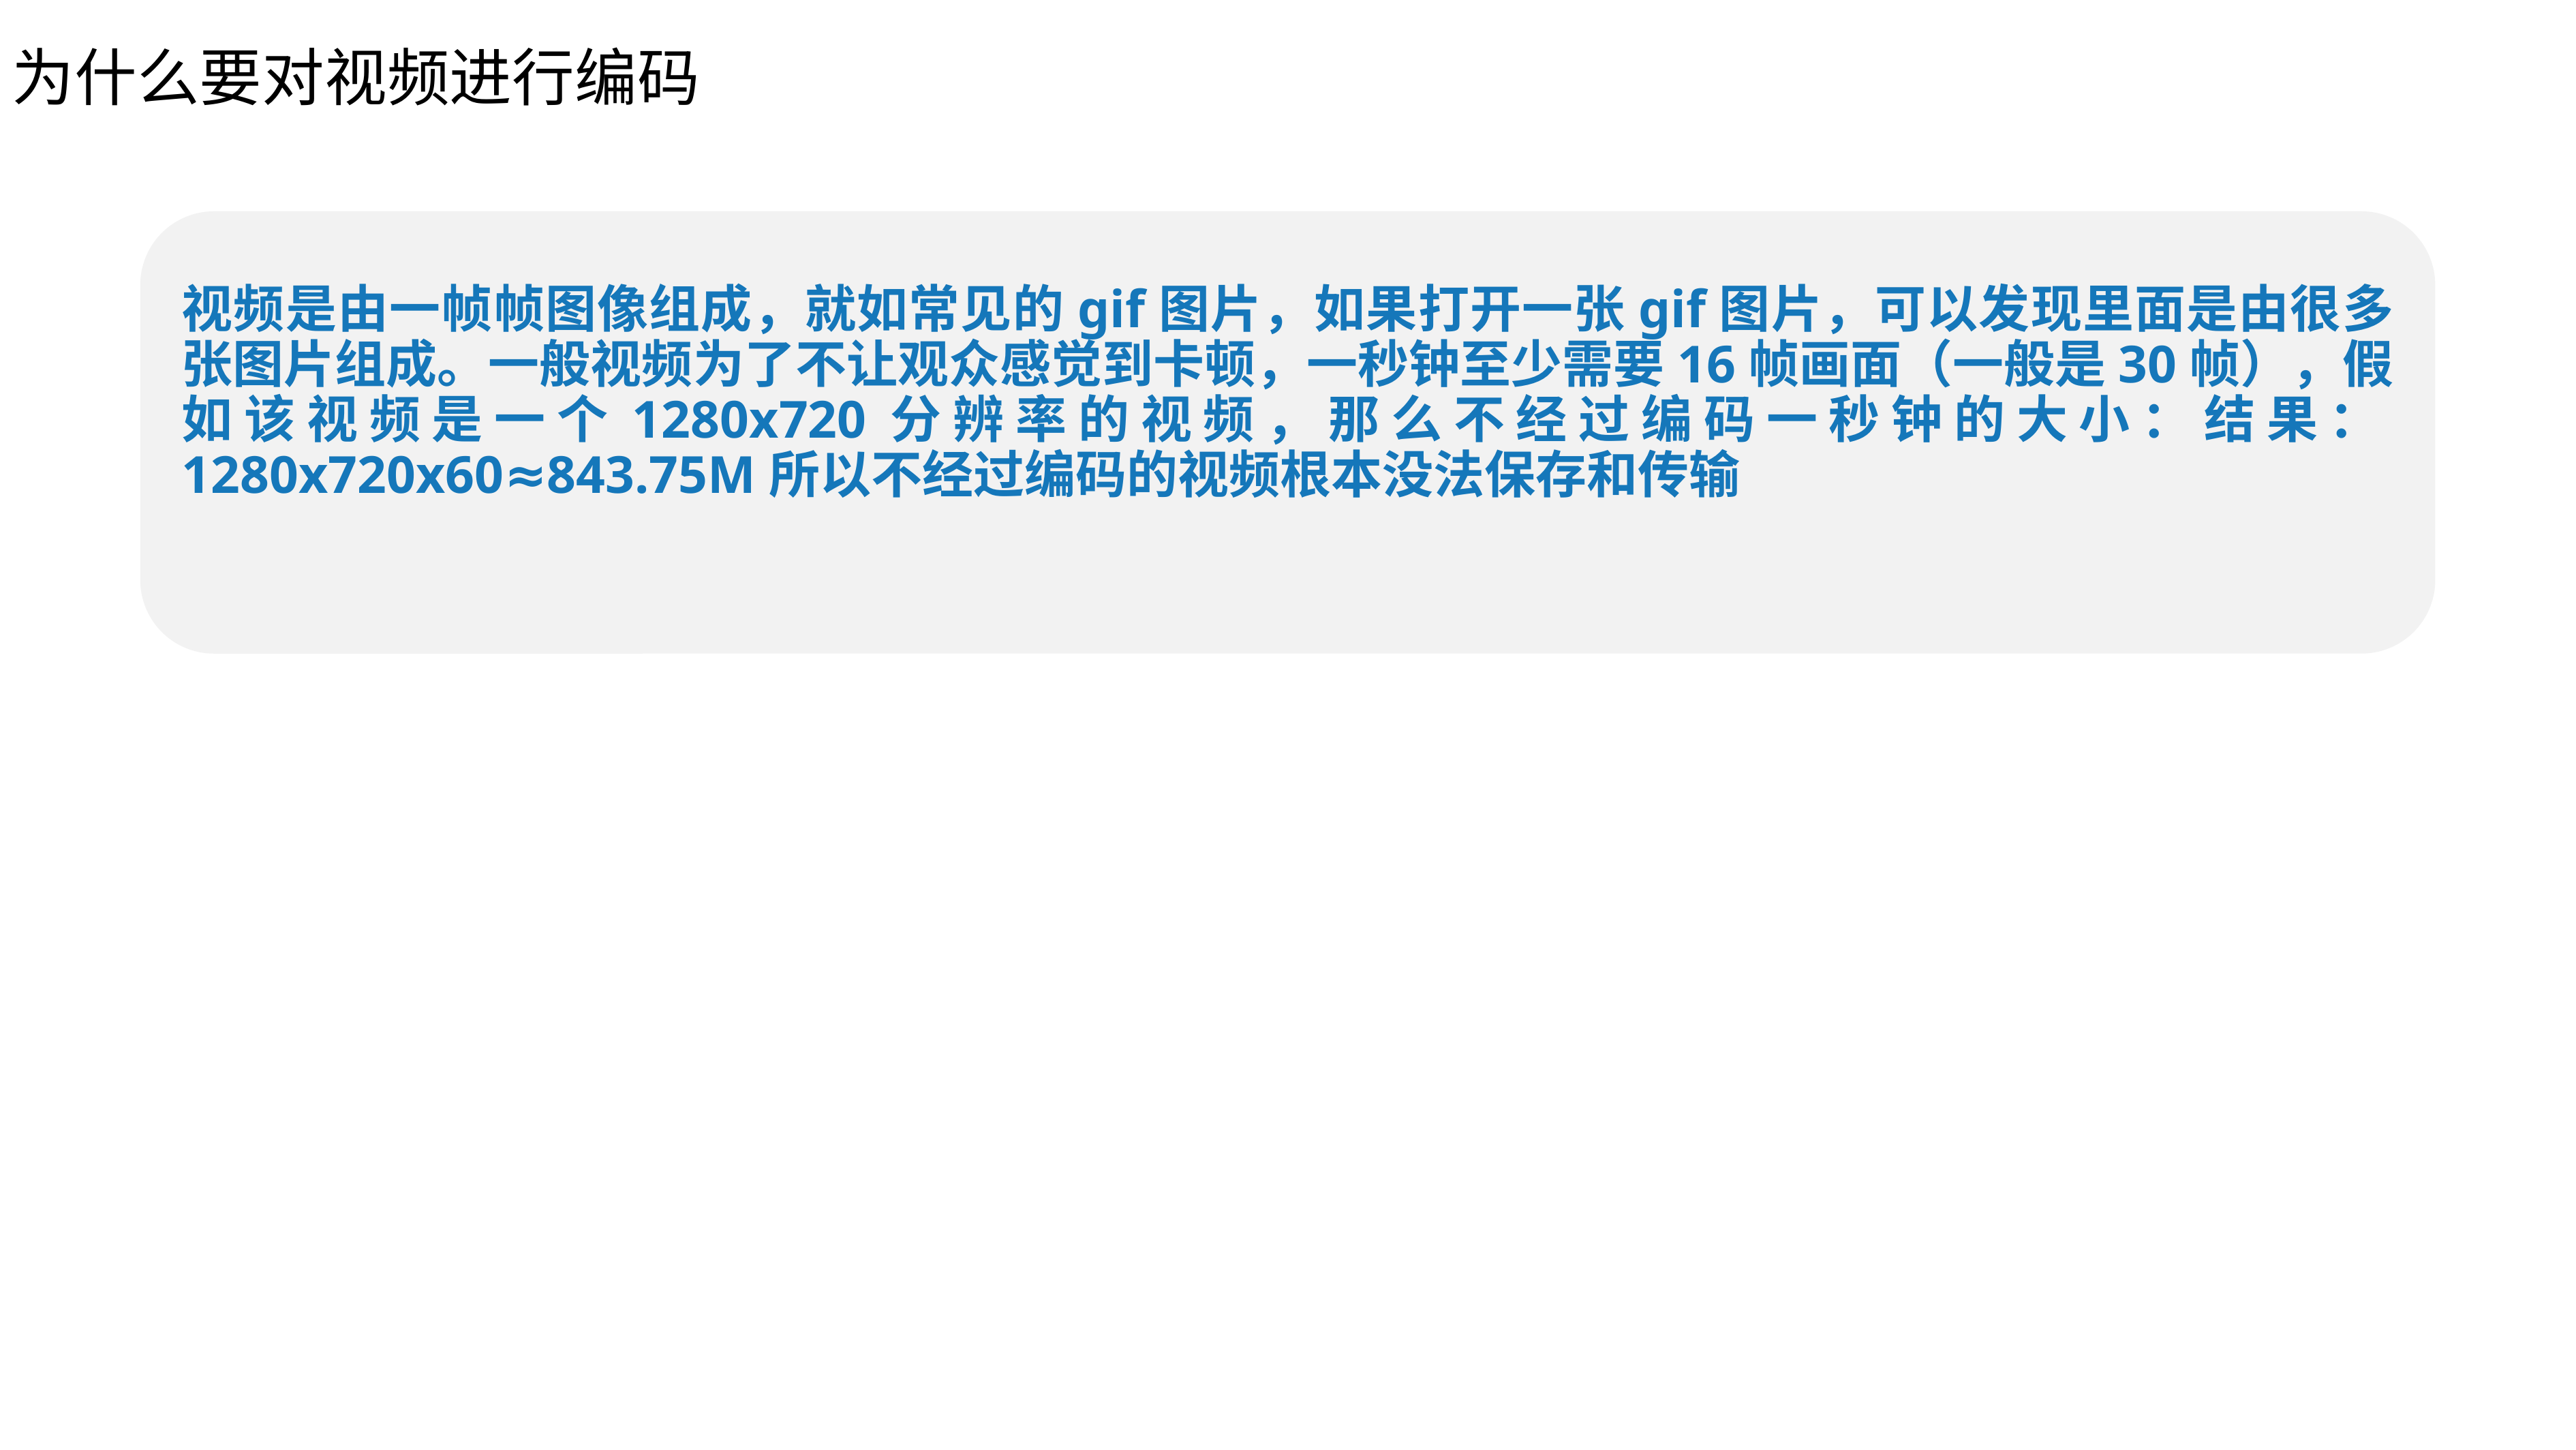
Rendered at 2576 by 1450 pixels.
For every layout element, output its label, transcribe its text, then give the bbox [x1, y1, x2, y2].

title 为什么要对视频进行编码 [1, 0, 1069, 162]
text_box [139, 210, 2436, 641]
list 视频是由一帧帧图像组成，就如常见的gif图片，如果打开一张gif图片，可以发现里面是由很多张图片组成。一般视频为了不让观众感觉到卡顿，一秒钟至少需要16帧画面（一般是30帧），假如该视频是一个1280x720分辨率的视频，那么不经过编码一秒钟的大小：结果：1280x720x60≈843.75M所以不经过编码的视频根本没法保存和传输 [171, 277, 2404, 654]
